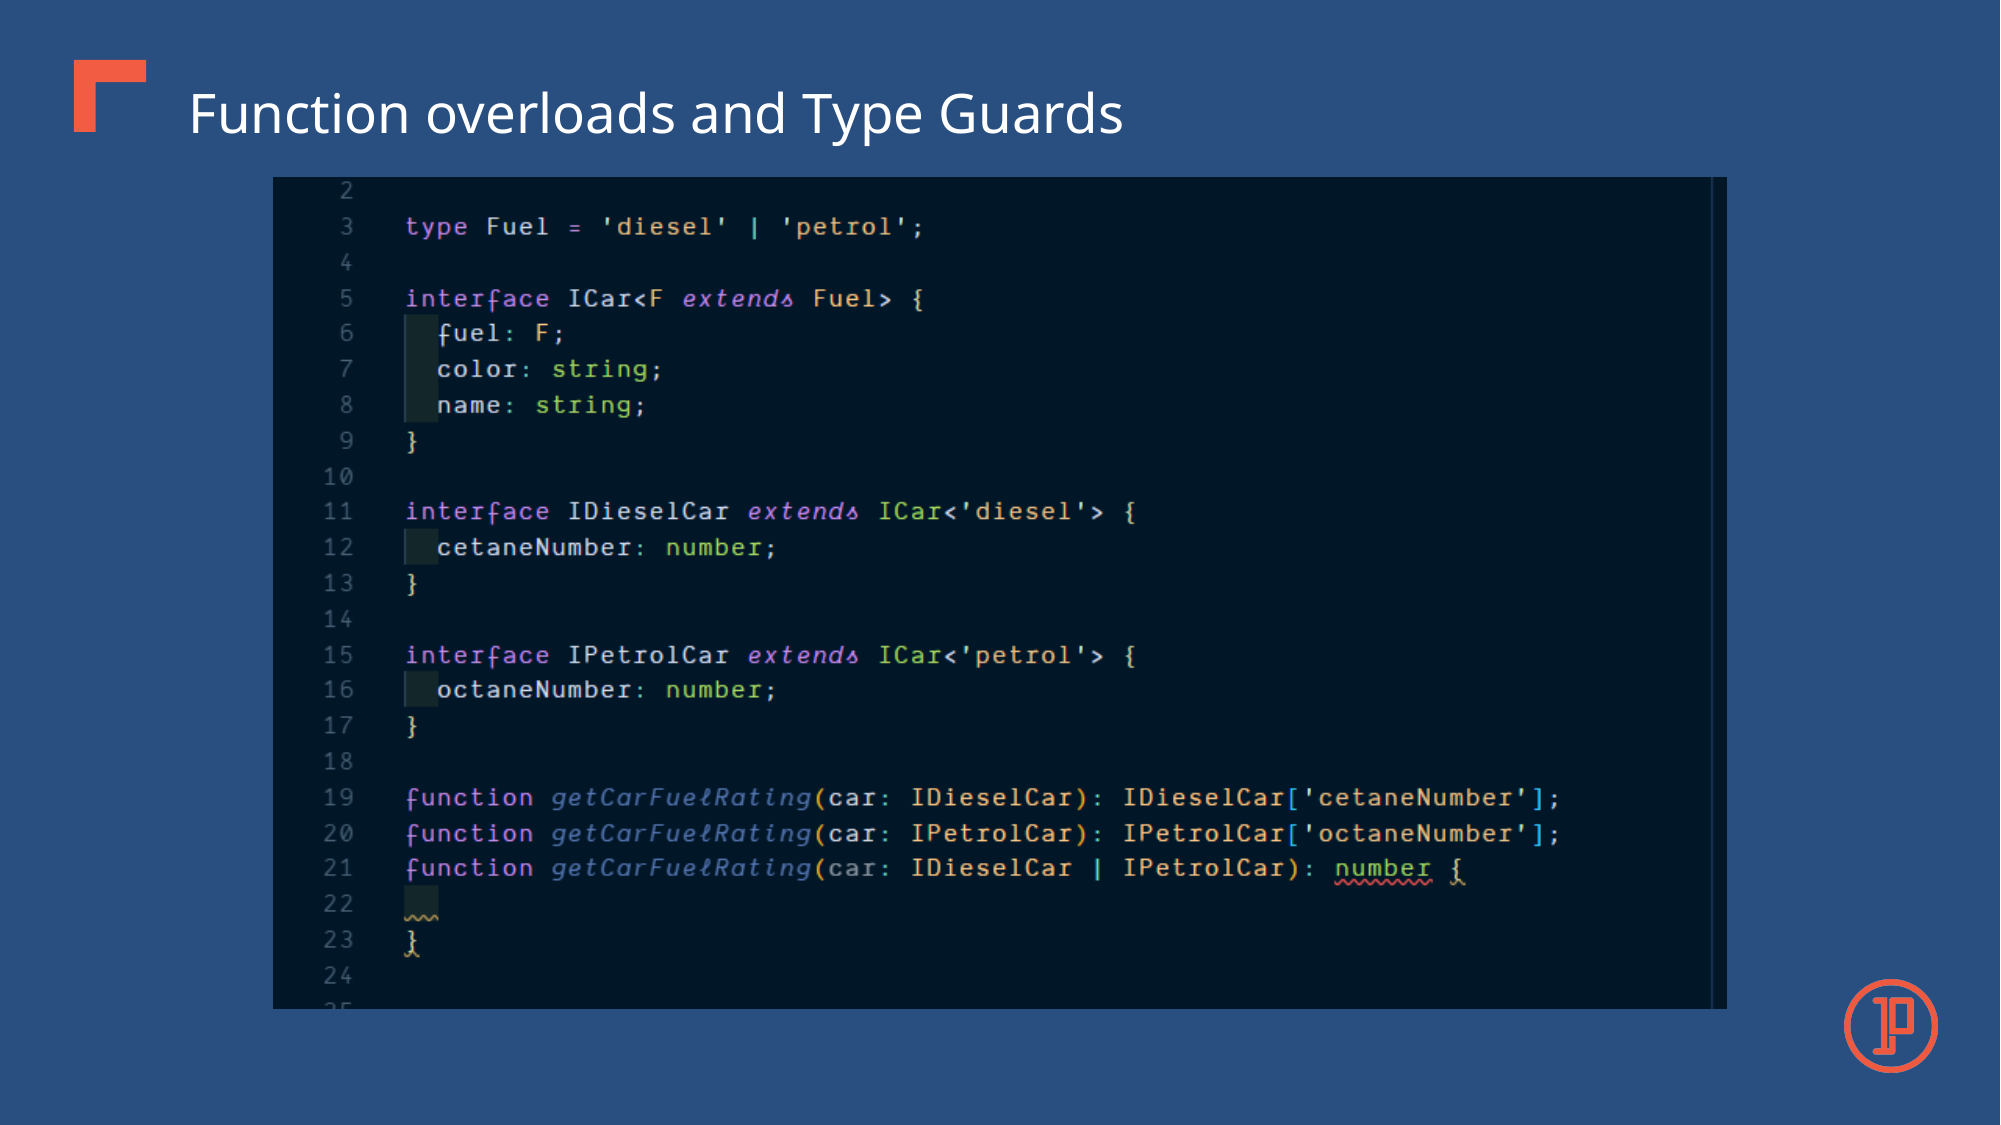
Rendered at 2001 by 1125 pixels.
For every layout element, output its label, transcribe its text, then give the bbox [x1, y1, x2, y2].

picture [1844, 979, 1938, 1073]
picture [273, 177, 1727, 1009]
title Function overloads and Type Guards [173, 79, 1899, 154]
